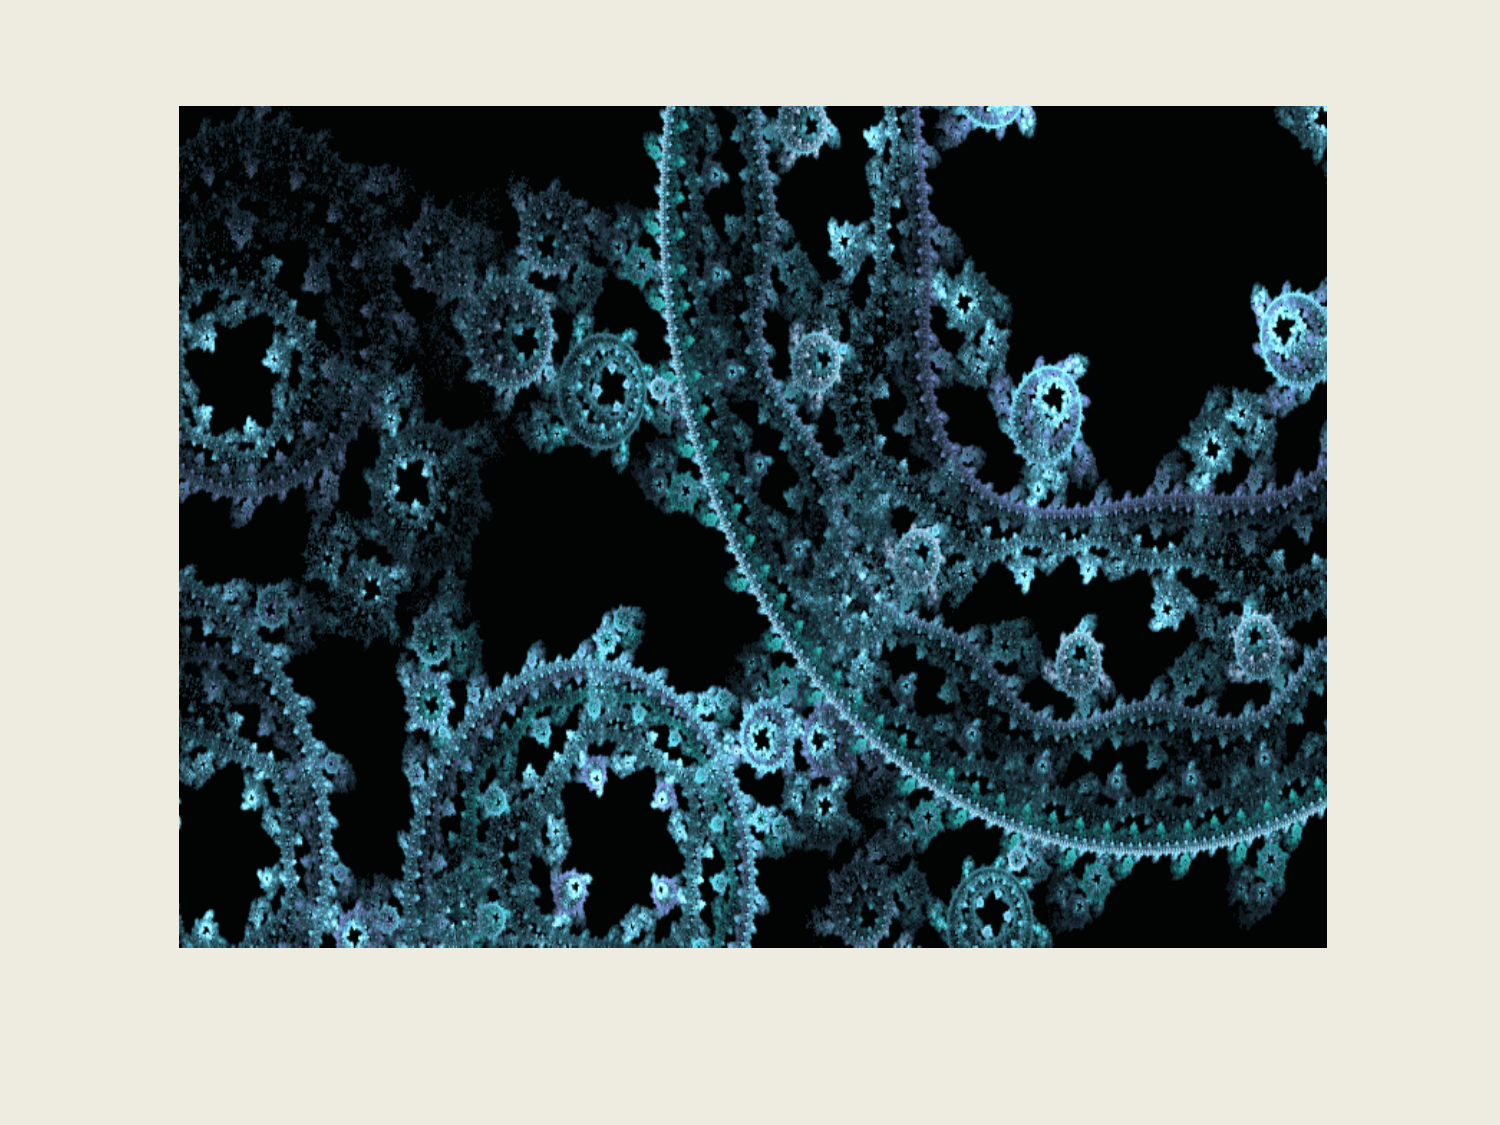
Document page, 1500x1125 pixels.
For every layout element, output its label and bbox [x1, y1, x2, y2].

picture [178, 105, 1327, 948]
